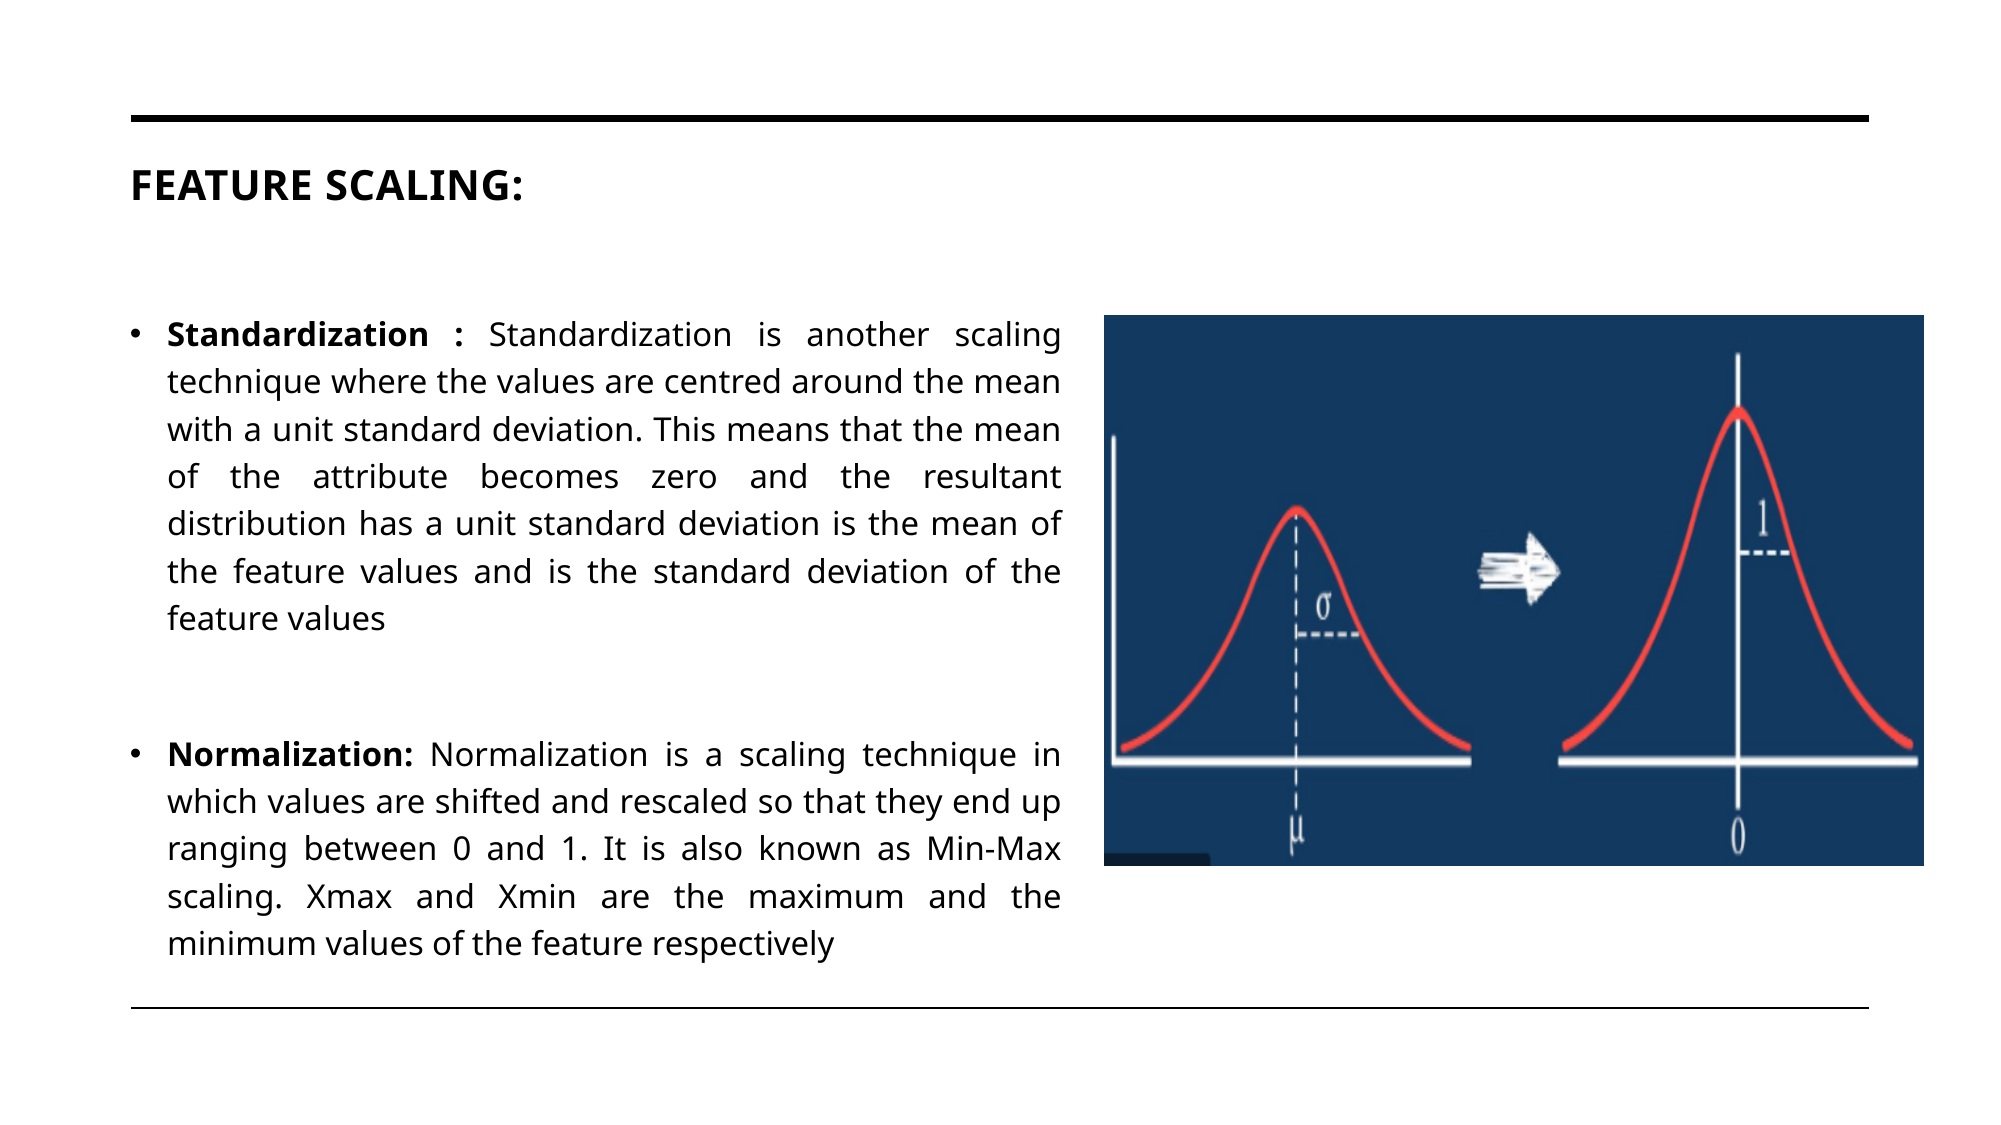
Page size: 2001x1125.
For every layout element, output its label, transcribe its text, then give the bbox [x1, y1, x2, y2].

title Feature Scaling: [114, 151, 1788, 324]
picture [1104, 315, 1924, 866]
list Standardization : Standardization is another scaling technique where the values are centred around the mean with a unit standard deviation. This means that the mean of the attribute becomes zero and the resultant distribution has a unit standard deviation is the mean of the feature values and is the standard deviation of the feature values Normalization: Normalization is a scaling technique in which values are shifted and rescaled so that they end up ranging between 0 and 1. It is also known as Min-Max scaling. Xmax and Xmin are the maximum and the minimum values of the feature respectively [114, 298, 1079, 973]
